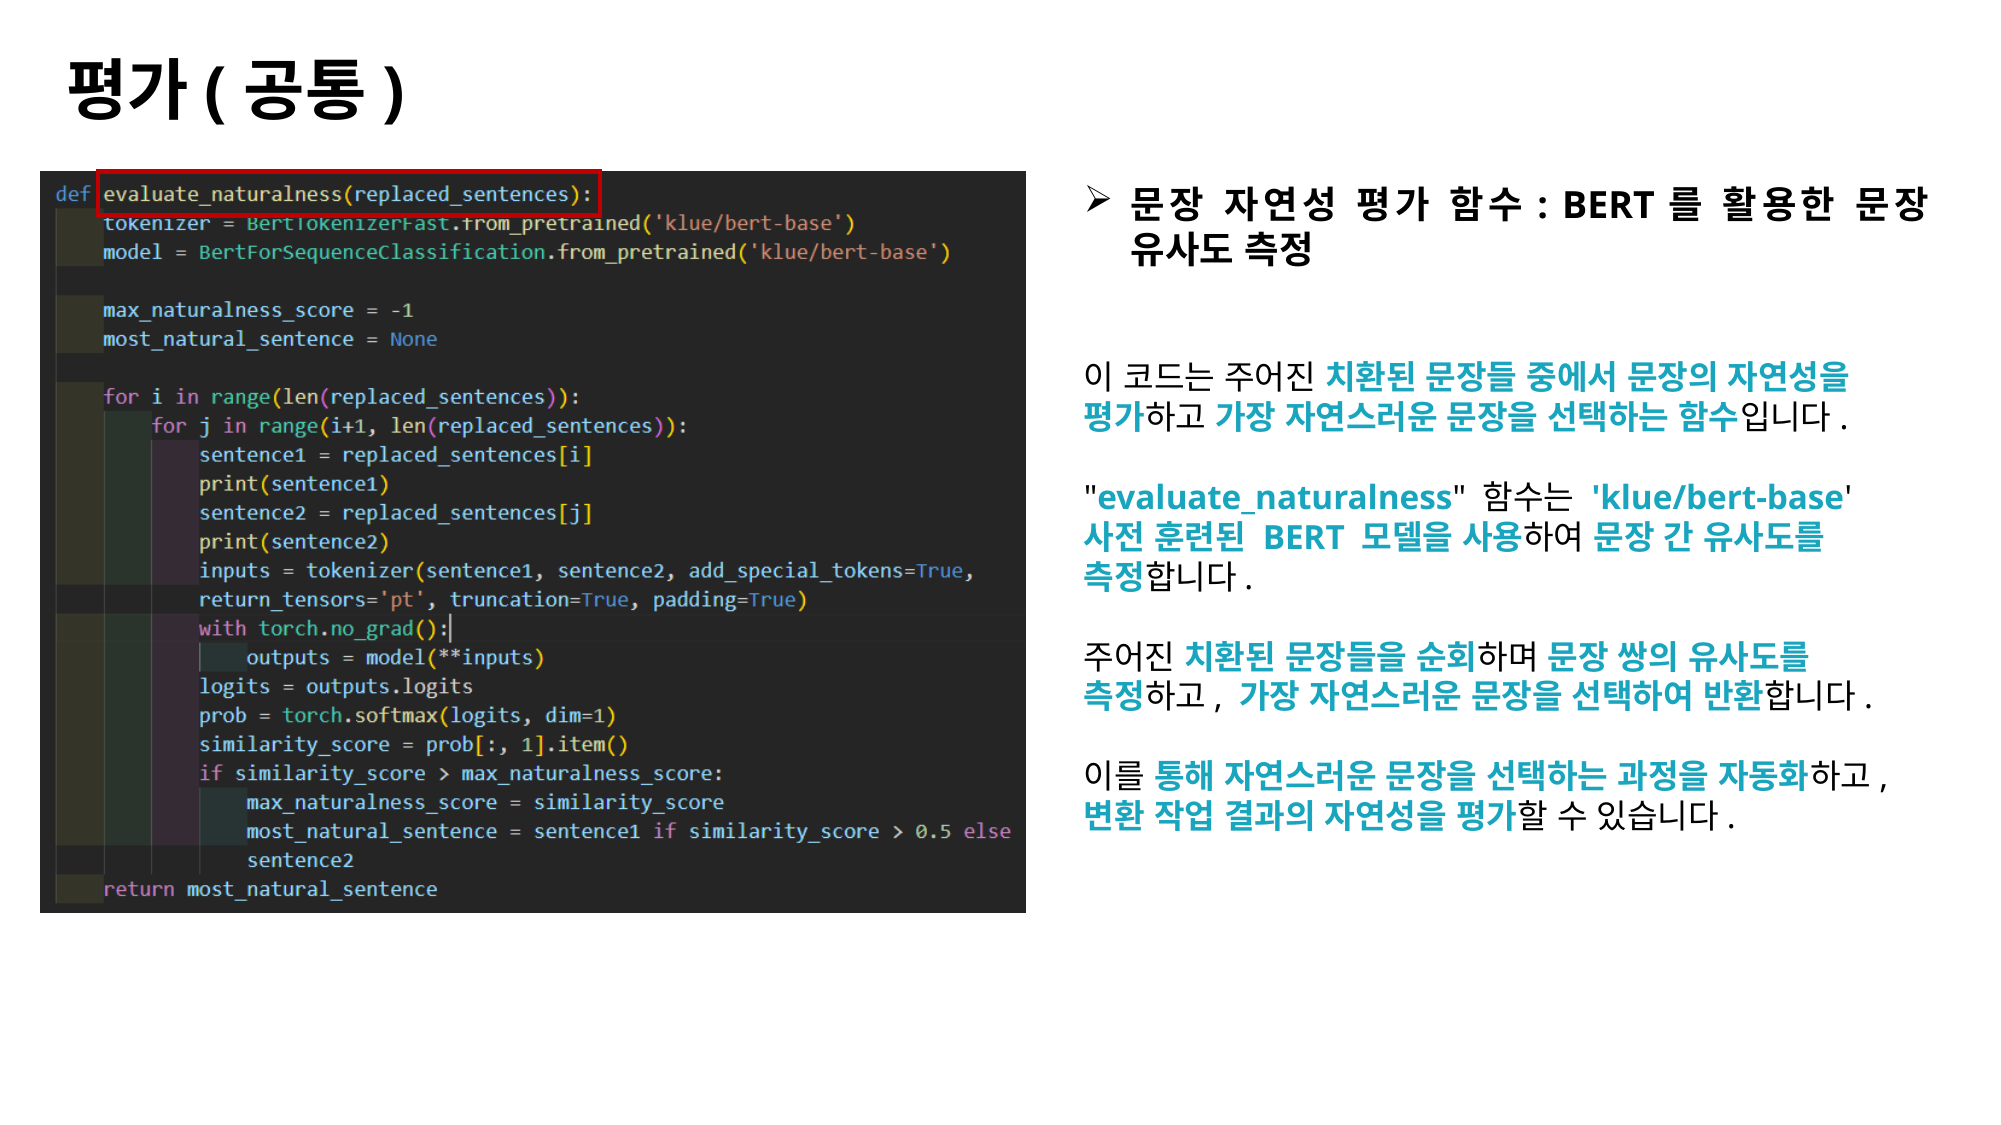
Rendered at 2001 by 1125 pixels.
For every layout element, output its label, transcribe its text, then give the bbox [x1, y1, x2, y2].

text_box 문장 자연성 평가 함수: BERT를 활용한 문장 유사도 측정 이 코드는 주어진 치환된 문장들 중에서 문장의 자연성을 평가하고 가장 자연스러운 문장을 선택하는 함수입니다. "evaluate_naturalness" 함수는 'klue/bert-base' 사전 훈련된 BERT 모델을 사용하여 문장 간 유사도를 측정합니다. 주어진 치환된 문장들을 순회하며 문장 쌍의 유사도를 측정하고, 가장 자연스러운 문장을 선택하여 반환합니다. 이를 통해 자연스러운 문장을 선택하는 과정을 자동화하고, 변환 작업 결과의 자연성을 평가할 수 있습니다. [1069, 174, 1944, 843]
text_box 평가(공통) [51, 40, 654, 136]
picture [40, 171, 1026, 914]
